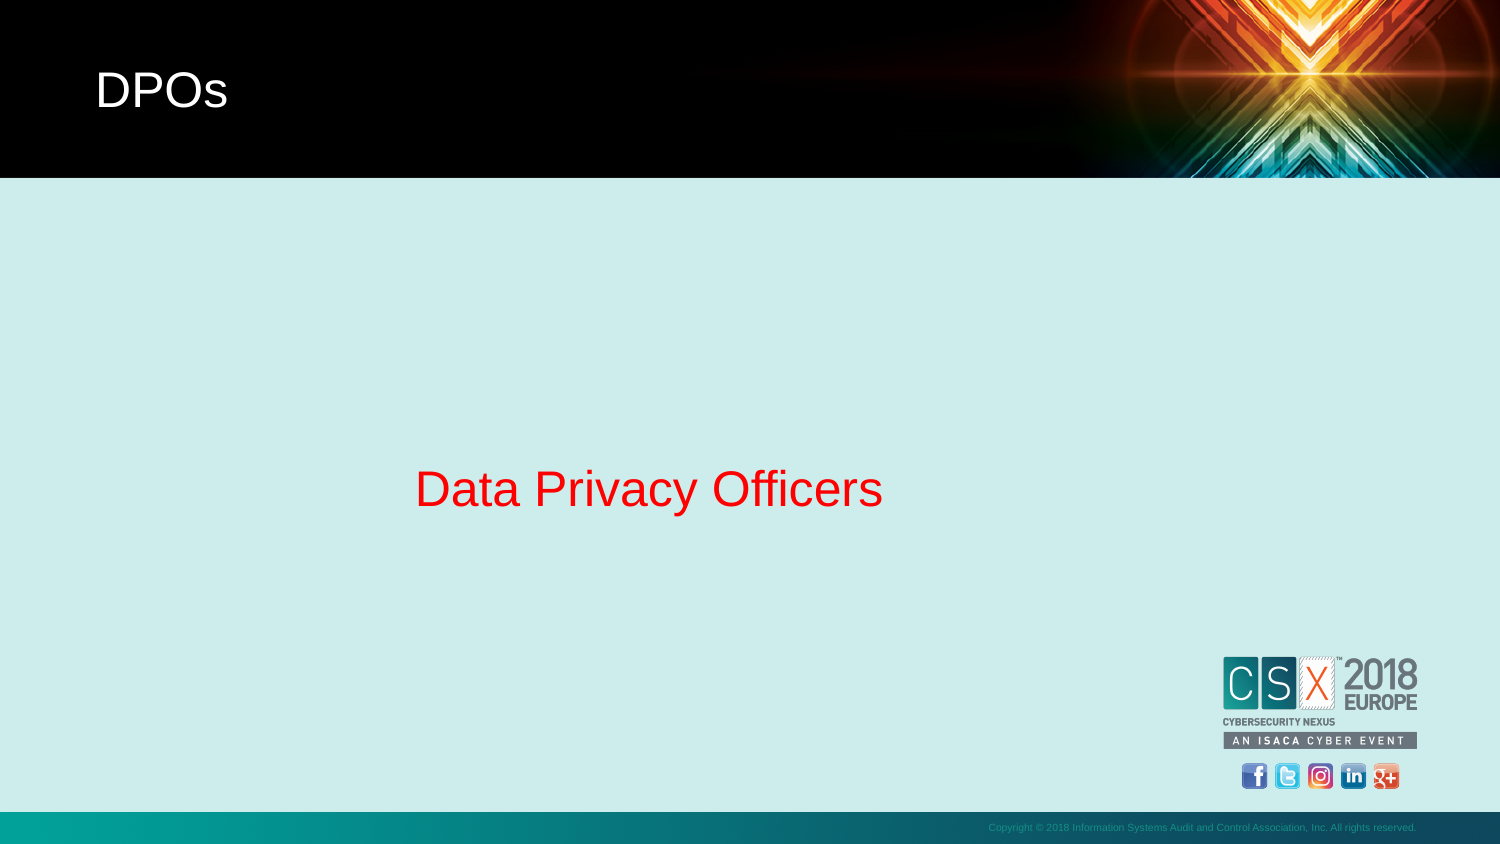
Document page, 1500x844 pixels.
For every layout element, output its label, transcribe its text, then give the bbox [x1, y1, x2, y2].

list Data Privacy Officers [80, 198, 1218, 775]
picture [0, 0, 1500, 844]
list DPOs [80, 0, 1219, 176]
